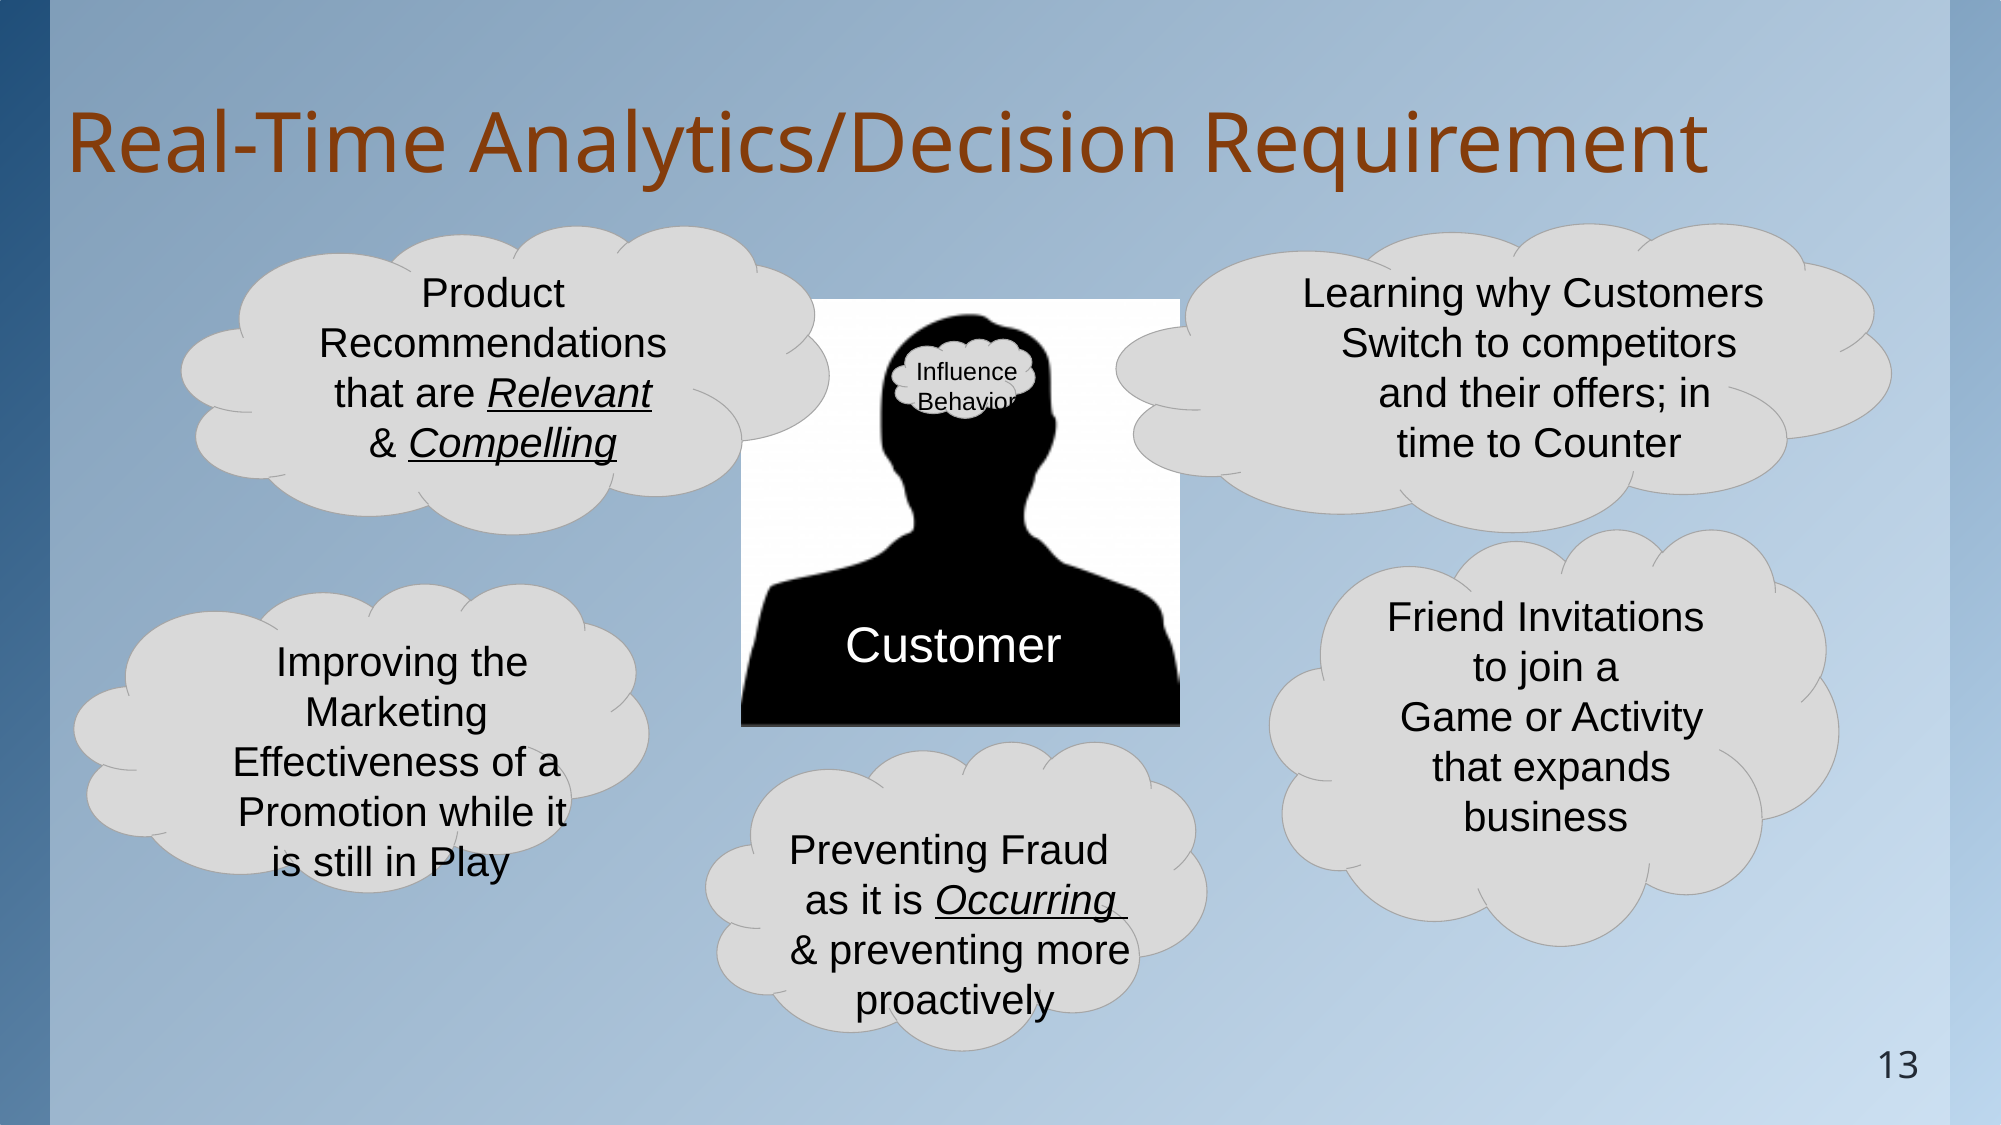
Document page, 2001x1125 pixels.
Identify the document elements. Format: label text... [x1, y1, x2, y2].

slide_number 13 [1757, 1050, 1940, 1103]
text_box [74, 222, 1892, 1050]
title Real-Time Analytics/Decision Requirement [45, 12, 1940, 200]
